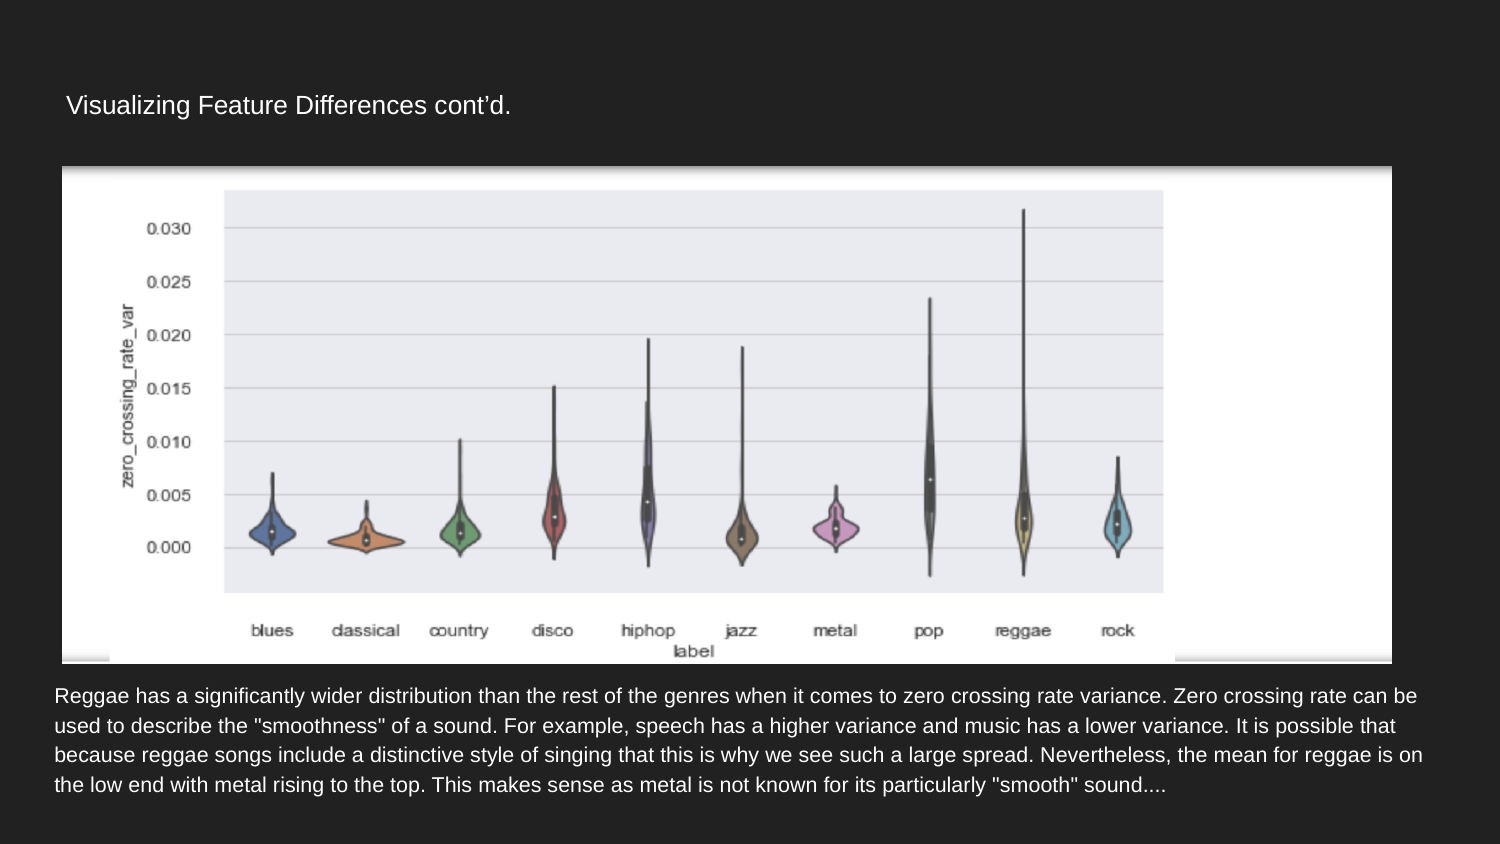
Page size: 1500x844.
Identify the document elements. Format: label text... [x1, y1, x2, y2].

title Visualizing Feature Differences cont’d. [51, 72, 1449, 167]
picture [62, 166, 1392, 664]
list Reggae has a significantly wider distribution than the rest of the genres when it comes to zero crossing rate variance. Zero crossing rate can be used to describe the "smoothness" of a sound. For example, speech has a higher variance and music has a lower variance. It is possible that because reggae songs include a distinctive style of singing that this is why we see such a large spread. Nevertheless, the mean for reggae is on the low end with metal rising to the top. This makes sense as metal is not known for its particularly "smooth" sound.... [39, 663, 1449, 844]
